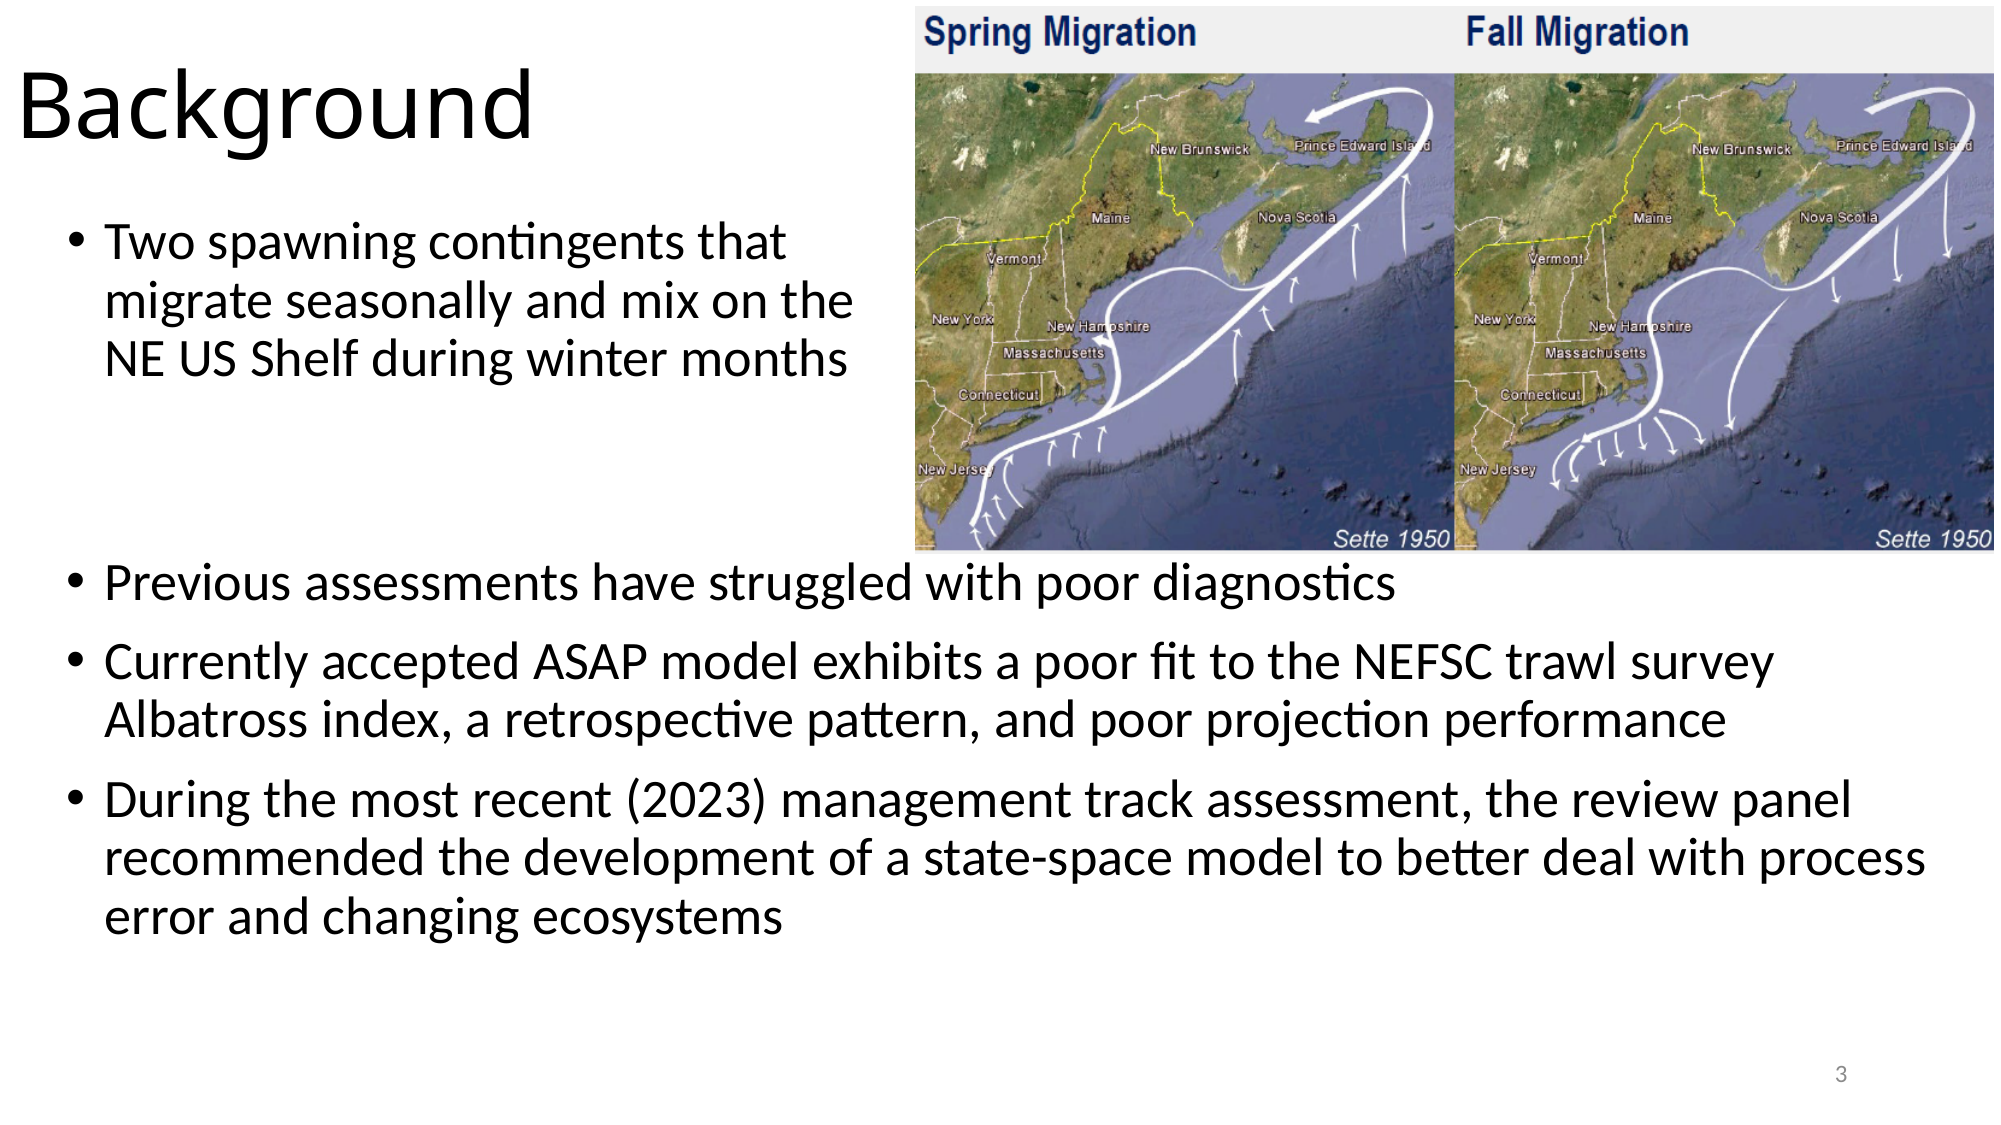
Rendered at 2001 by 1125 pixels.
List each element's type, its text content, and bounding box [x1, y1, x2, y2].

slide_number 3 [1412, 1042, 1863, 1103]
title Background [0, 0, 1725, 218]
list Two spawning contingents that migrate seasonally and mix on the NE US Shelf during winter months [52, 218, 915, 545]
picture [915, 6, 1994, 554]
text_box Previous assessments have struggled with poor diagnostics Currently accepted ASAP model exhibits a poor fit to the NEFSC trawl survey Albatross index, a retrospective pattern, and poor projection performance During the most recent (2023) management track assessment, the review panel recommended the development of a state-space model to better deal with process error and changing ecosystems [51, 545, 1987, 1003]
